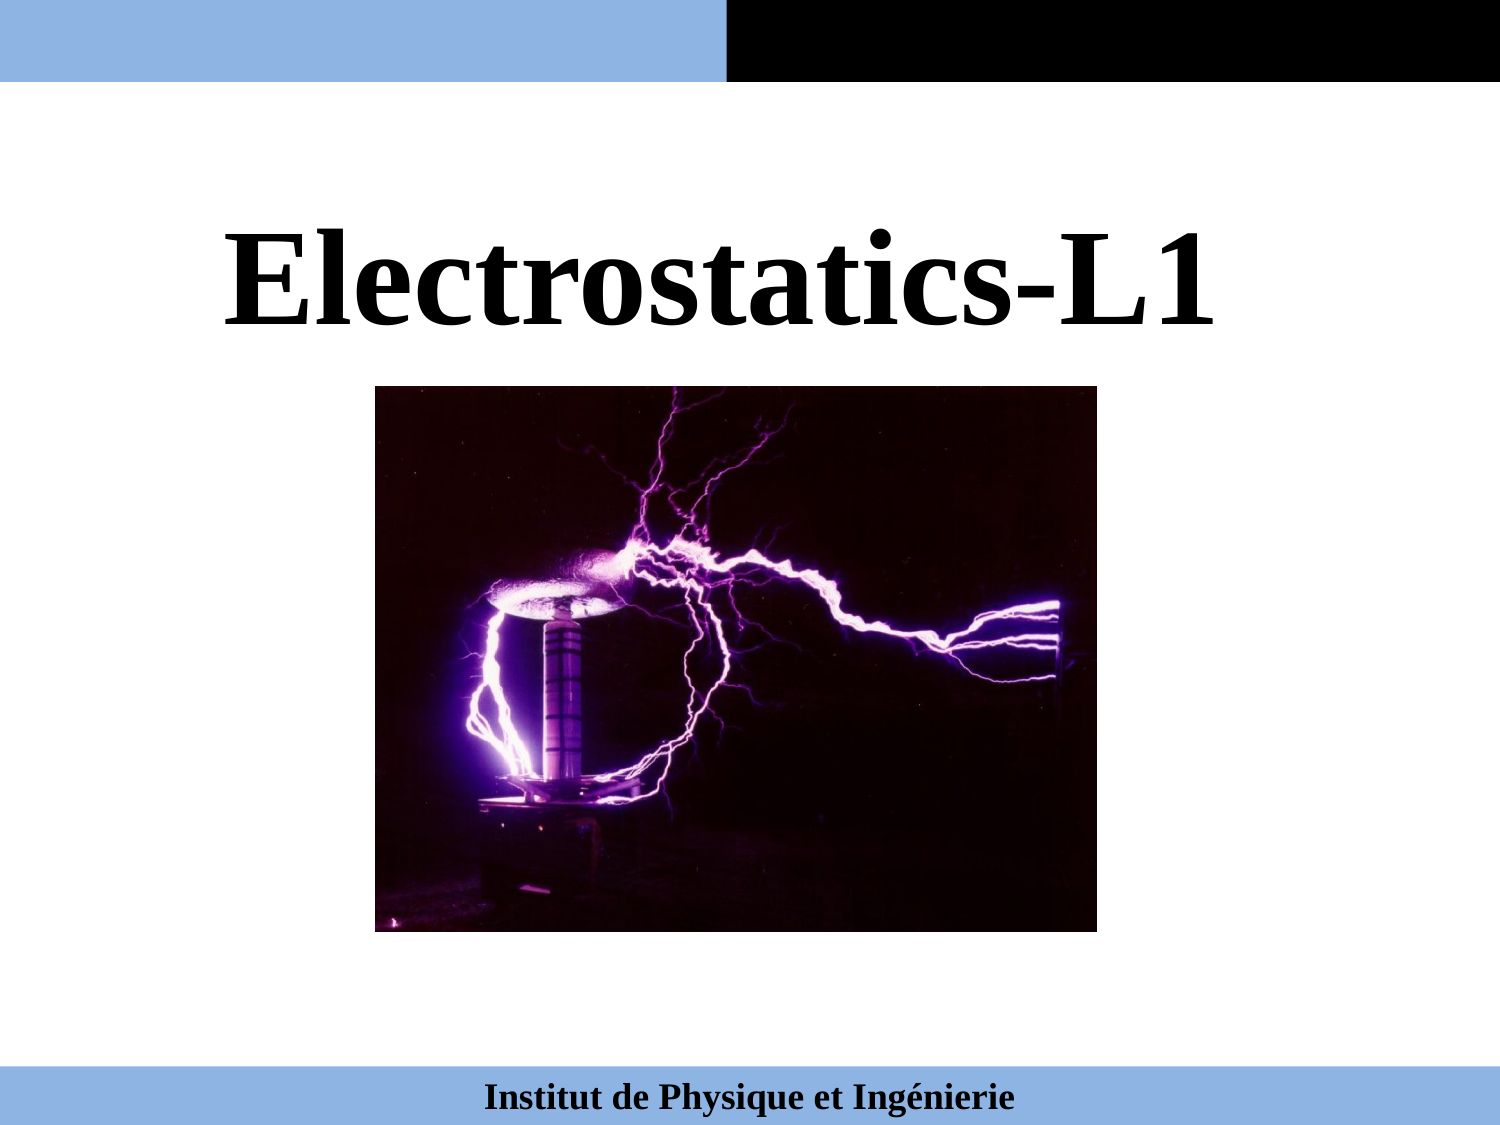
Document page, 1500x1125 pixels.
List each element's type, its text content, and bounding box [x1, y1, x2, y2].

text_box Electrostatics-L1 [58, 175, 1409, 364]
text_box [0, 0, 724, 84]
text_box [0, 1064, 1500, 1125]
text_box [724, 0, 1500, 84]
text_box Institut de Physique et Ingénierie [412, 1064, 1040, 1124]
picture [374, 386, 1097, 932]
